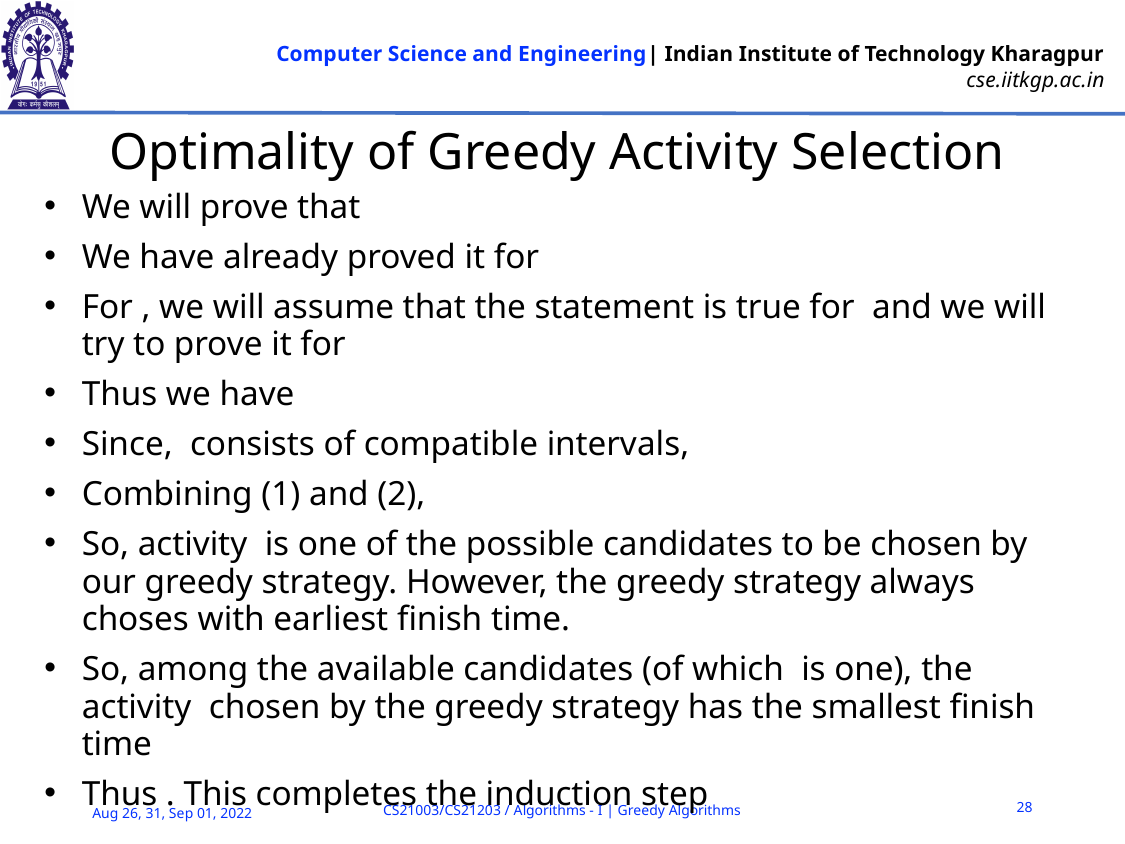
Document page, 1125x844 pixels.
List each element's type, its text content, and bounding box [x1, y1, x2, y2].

picture [1, 1, 74, 110]
footer CS21003/CS21203 / Algorithms - I | Greedy Algorithms [185, 787, 940, 833]
title Optimality of Greedy Activity Selection [35, 78, 1078, 221]
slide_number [77, 798, 274, 844]
slide_number 28 [992, 785, 1048, 831]
